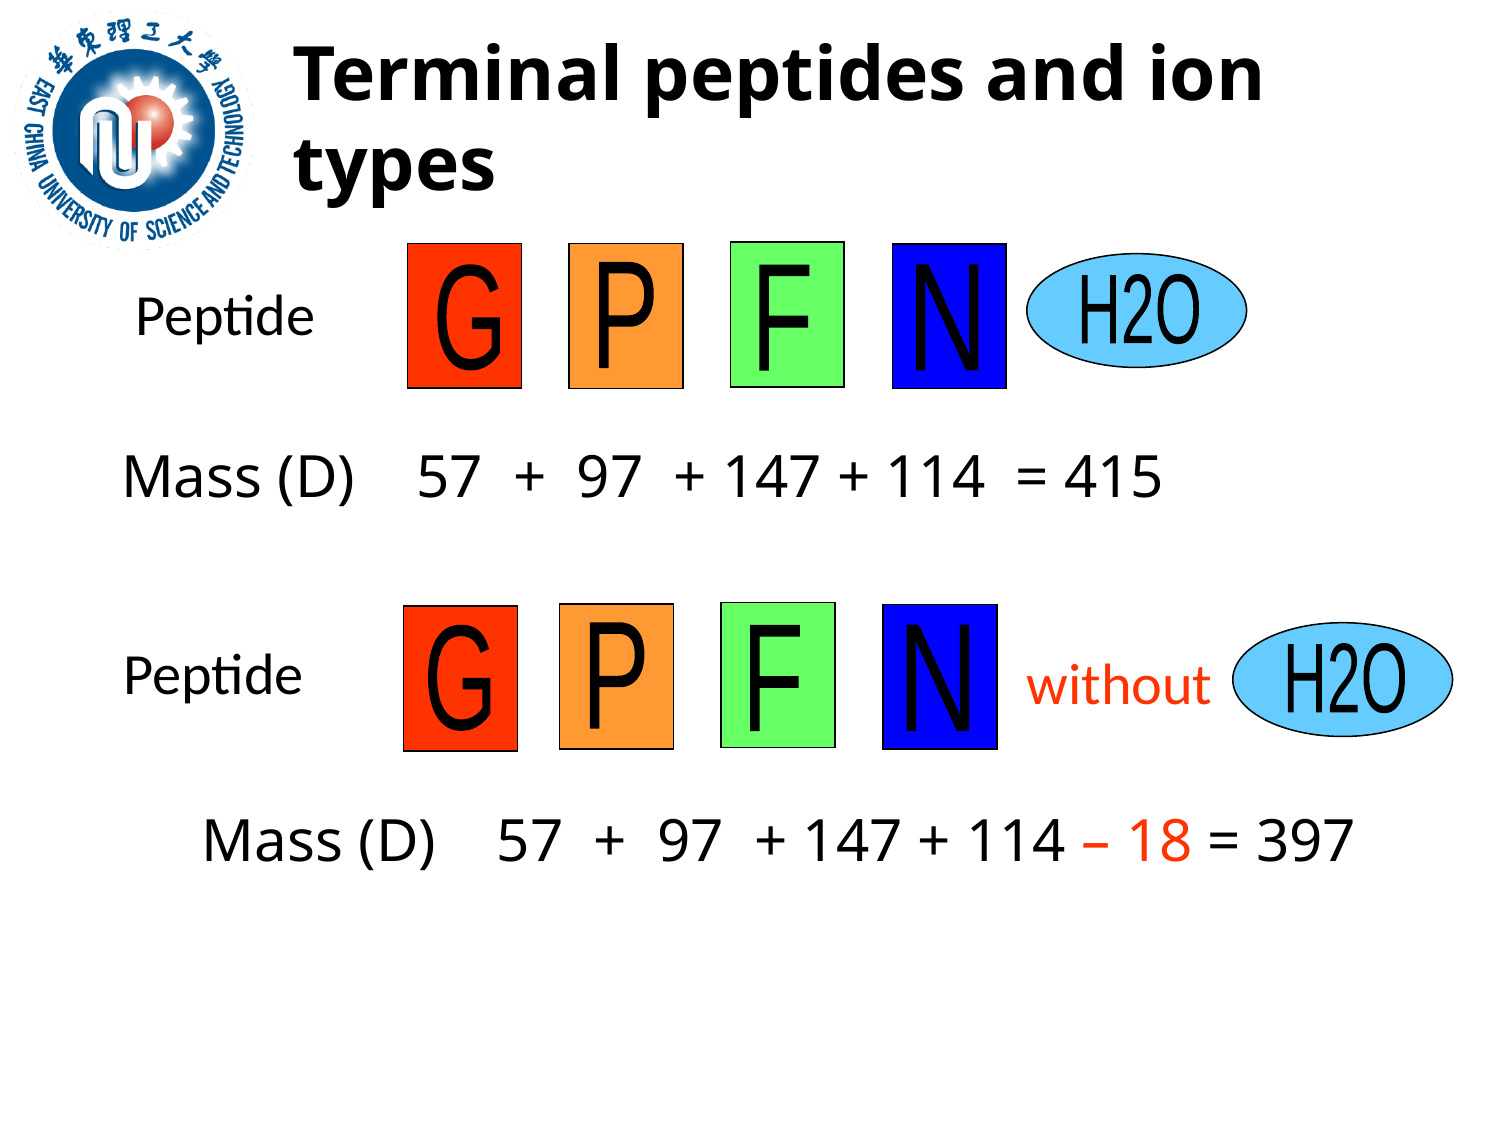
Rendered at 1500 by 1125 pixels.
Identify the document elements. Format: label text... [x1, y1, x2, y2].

text_box [559, 604, 674, 749]
text_box Mass (D) 57 + 97 + 147 + 114 = 415 [106, 432, 1354, 517]
text_box Mass (D) 57 + 97 + 147 + 114 – 18 = 397 [187, 795, 1372, 881]
text_box [568, 243, 683, 389]
text_box [407, 243, 522, 389]
text_box without [1011, 639, 1228, 724]
text_box [403, 606, 518, 751]
text_box [721, 602, 835, 748]
text_box [730, 242, 845, 387]
text_box [883, 604, 997, 750]
text_box [892, 243, 1007, 389]
title Terminal peptides and ion types [277, 42, 1470, 188]
text_box Peptide [108, 628, 319, 714]
text_box [1026, 253, 1247, 368]
picture [13, 9, 254, 250]
text_box Peptide [120, 269, 331, 354]
text_box [1232, 622, 1453, 737]
